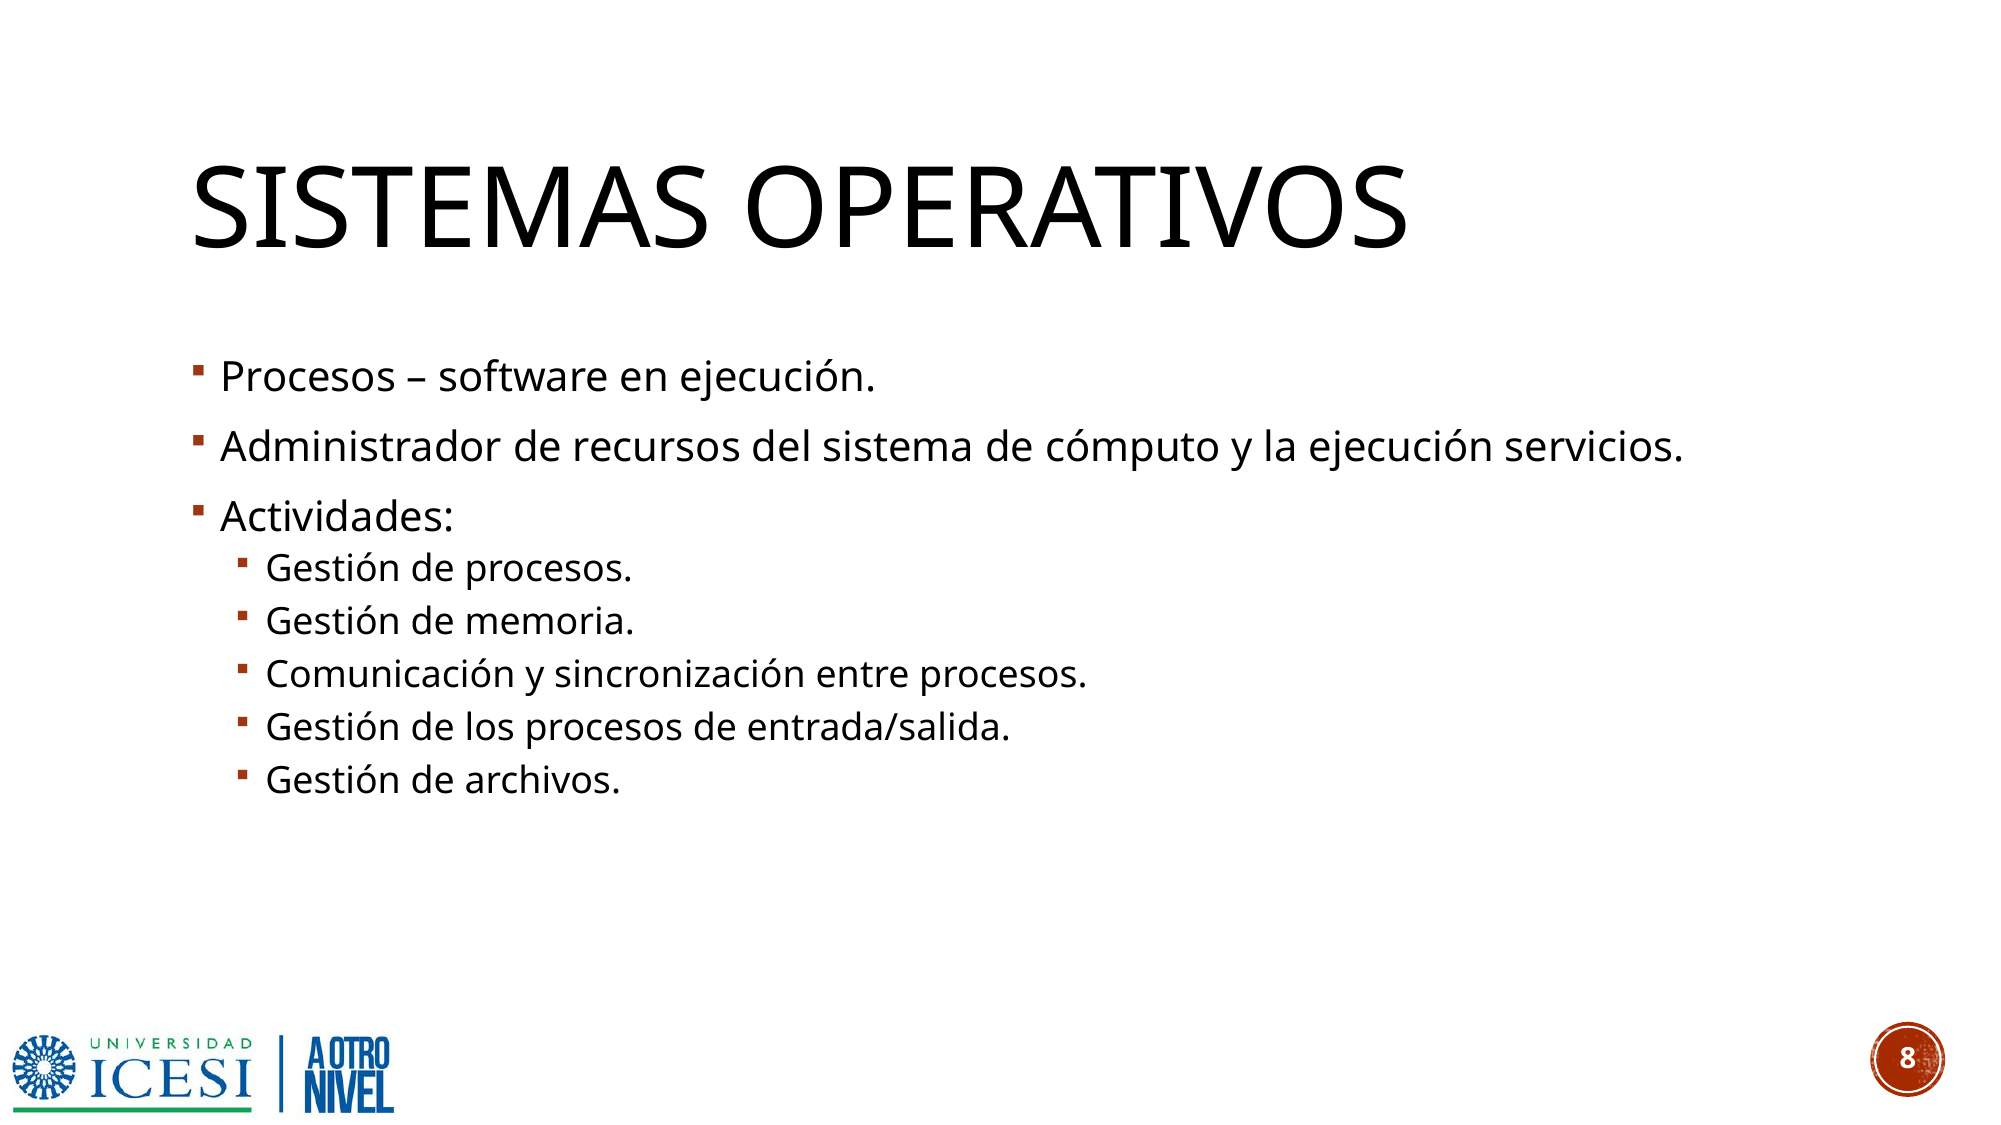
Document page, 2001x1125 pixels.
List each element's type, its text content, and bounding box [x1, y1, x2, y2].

list Procesos – software en ejecución. Administrador de recursos del sistema de cómputo y la ejecución servicios. Actividades: Gestión de procesos. Gestión de memoria. Comunicación y sincronización entre procesos. Gestión de los procesos de entrada/salida. Gestión de archivos. [175, 348, 1826, 1013]
picture [0, 1013, 400, 1125]
title Sistemas operativos [175, 79, 1826, 344]
slide_number 8 [1855, 1028, 1961, 1089]
